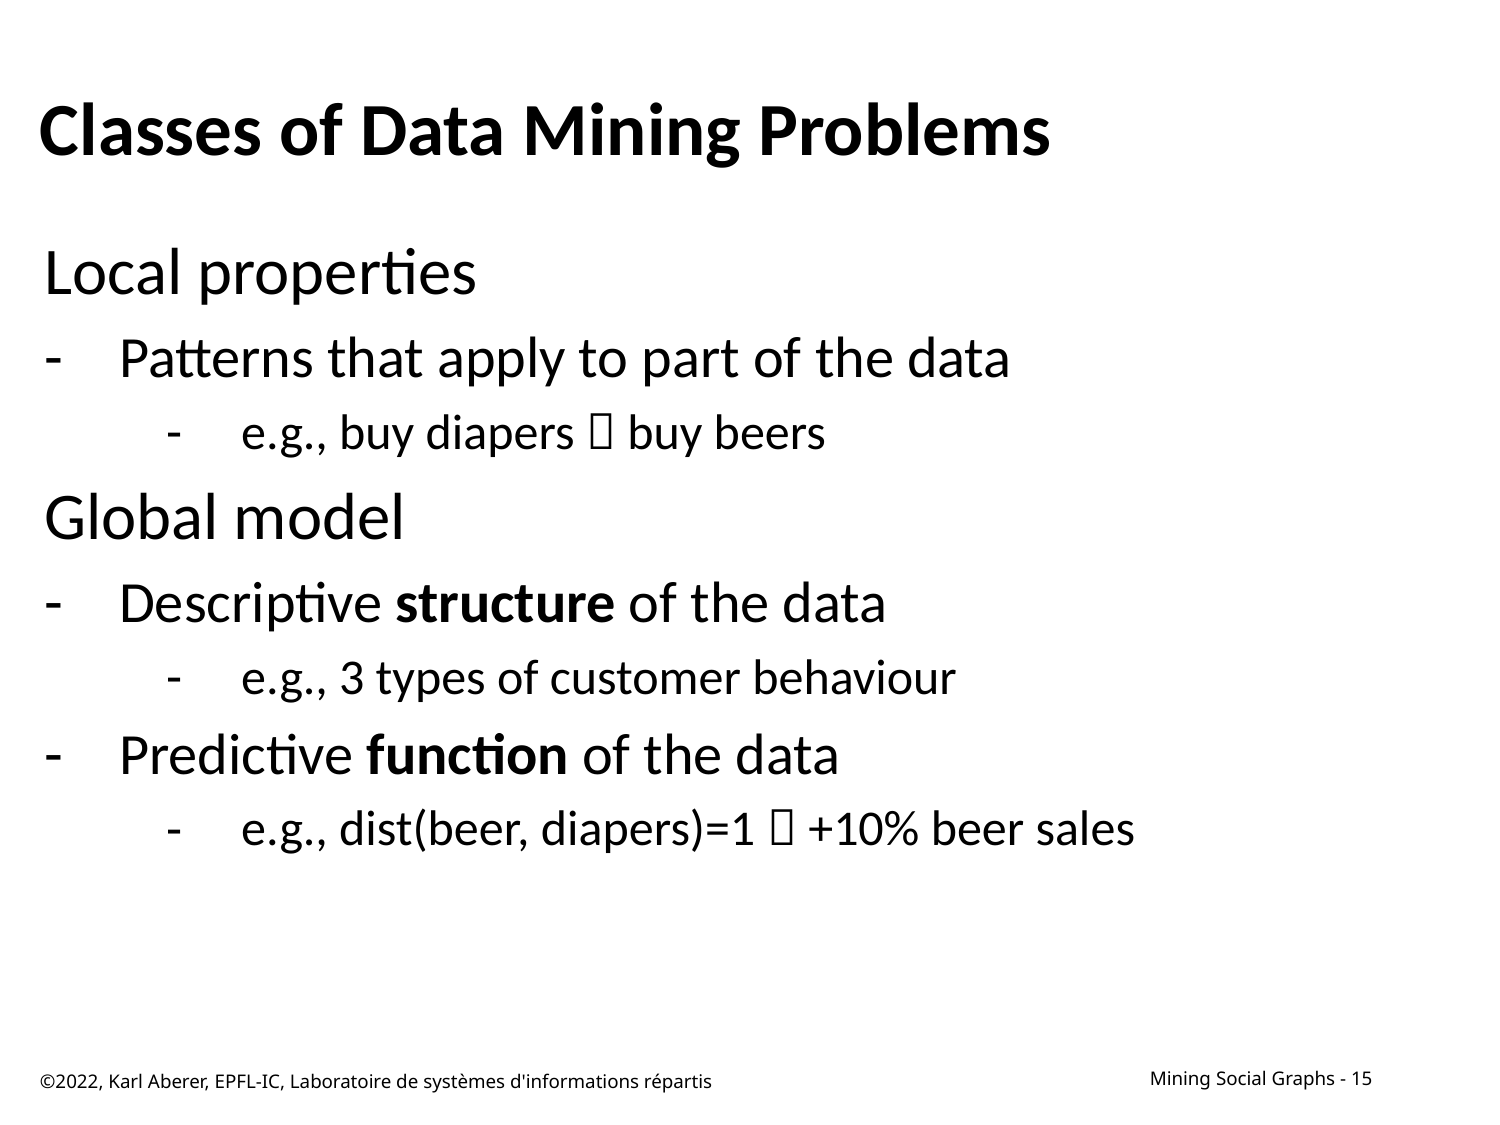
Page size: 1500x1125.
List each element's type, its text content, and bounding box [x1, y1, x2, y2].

list Local properties Patterns that apply to part of the data e.g., buy diapers  buy beers Global model Descriptive structure of the data e.g., 3 types of customer behaviour Predictive function of the data e.g., dist(beer, diapers)=1  +10% beer sales [29, 219, 1393, 1046]
footer ©2022, Karl Aberer, EPFL-IC, Laboratoire de systèmes d'informations répartis [24, 1062, 988, 1101]
title Classes of Data Mining Problems [24, 49, 1388, 201]
